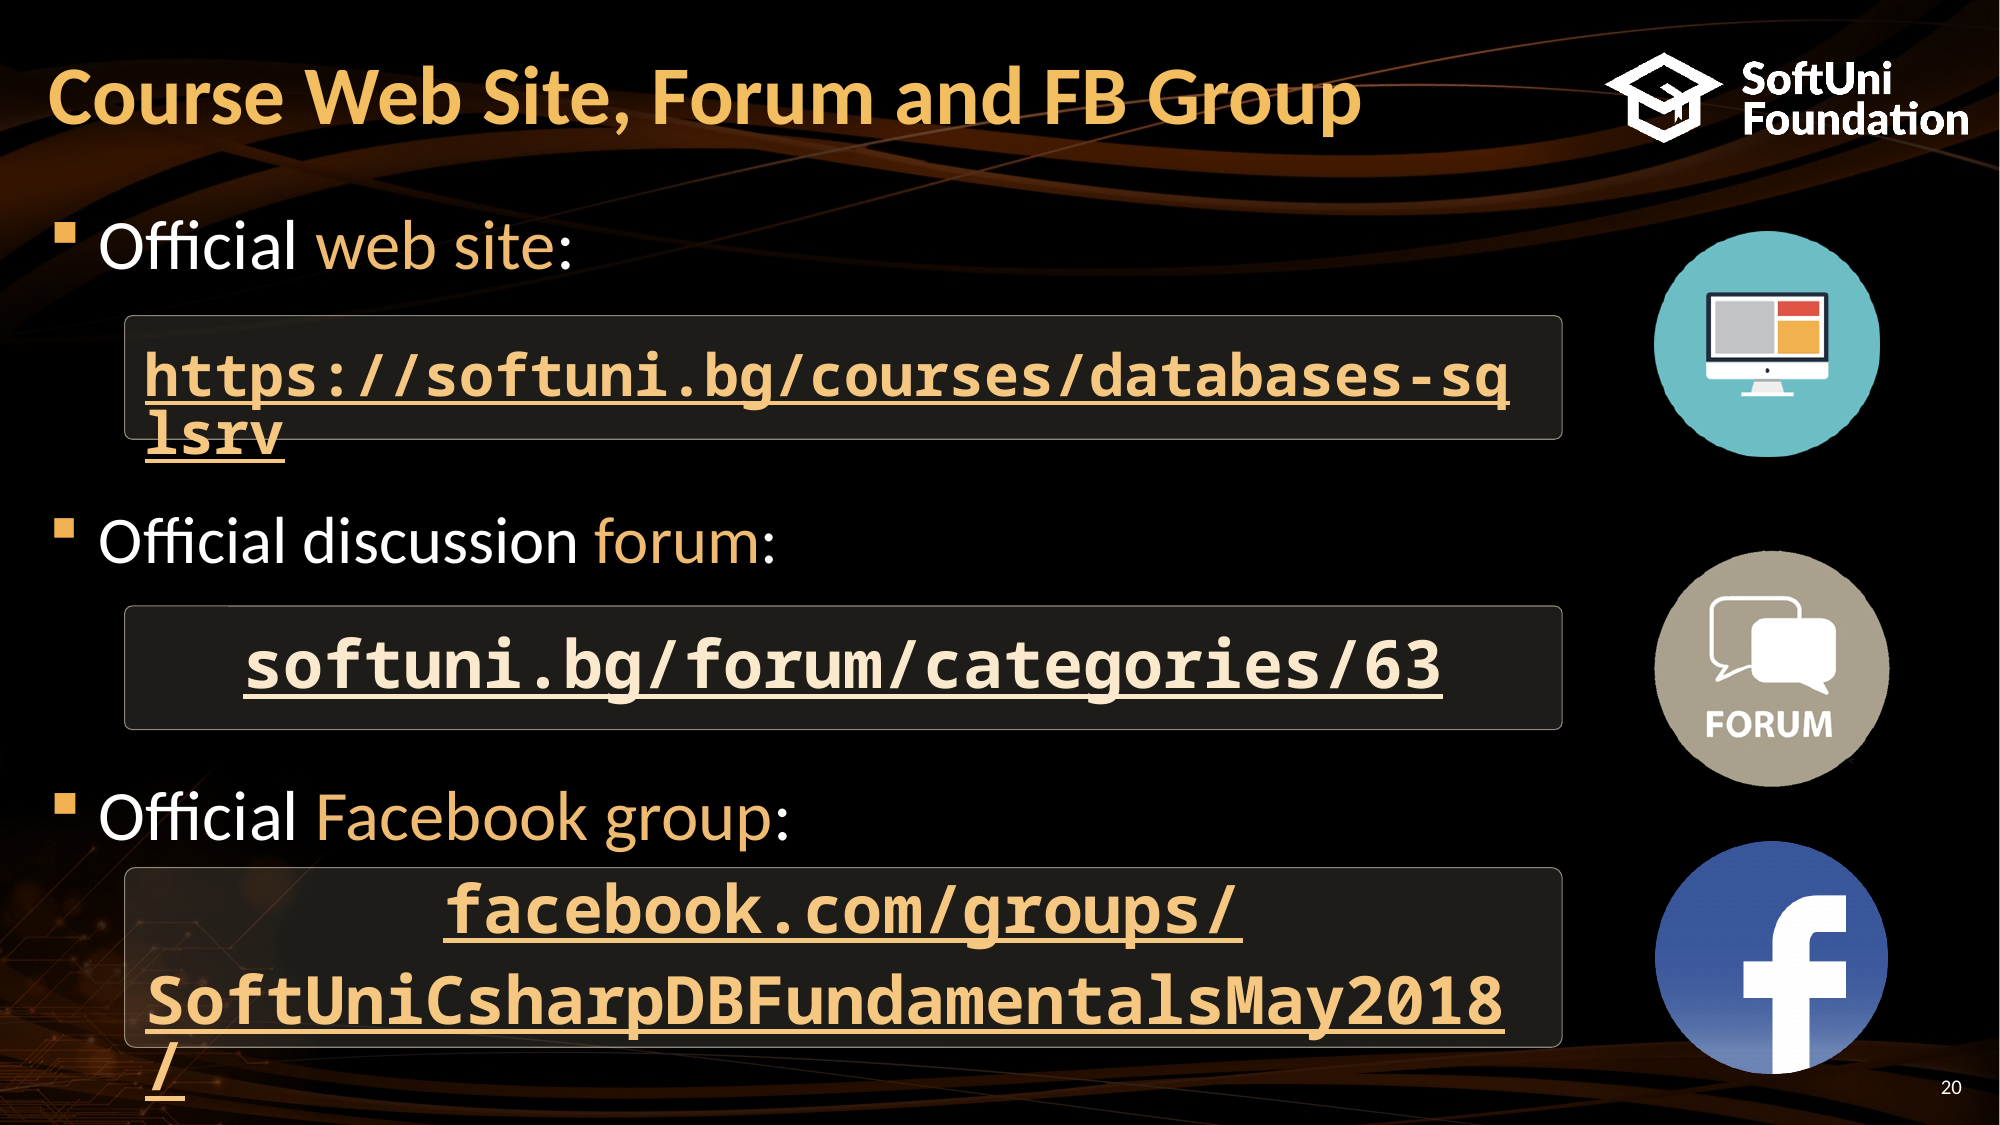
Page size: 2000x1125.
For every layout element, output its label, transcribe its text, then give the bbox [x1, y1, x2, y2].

picture [0, 0, 2000, 1125]
text_box facebook.com/groups/ SoftUniCsharpDBFundamentalsMay2018/ [124, 867, 1563, 1048]
title Course Web Site, Forum and FB Group [30, 6, 1602, 189]
list Official web site: Official discussion forum: Official Facebook group: [31, 188, 1968, 1103]
text_box https://softuni.bg/courses/databases-sqlsrv [124, 315, 1563, 440]
text_box softuni.bg/forum/categories/63 [124, 605, 1563, 730]
